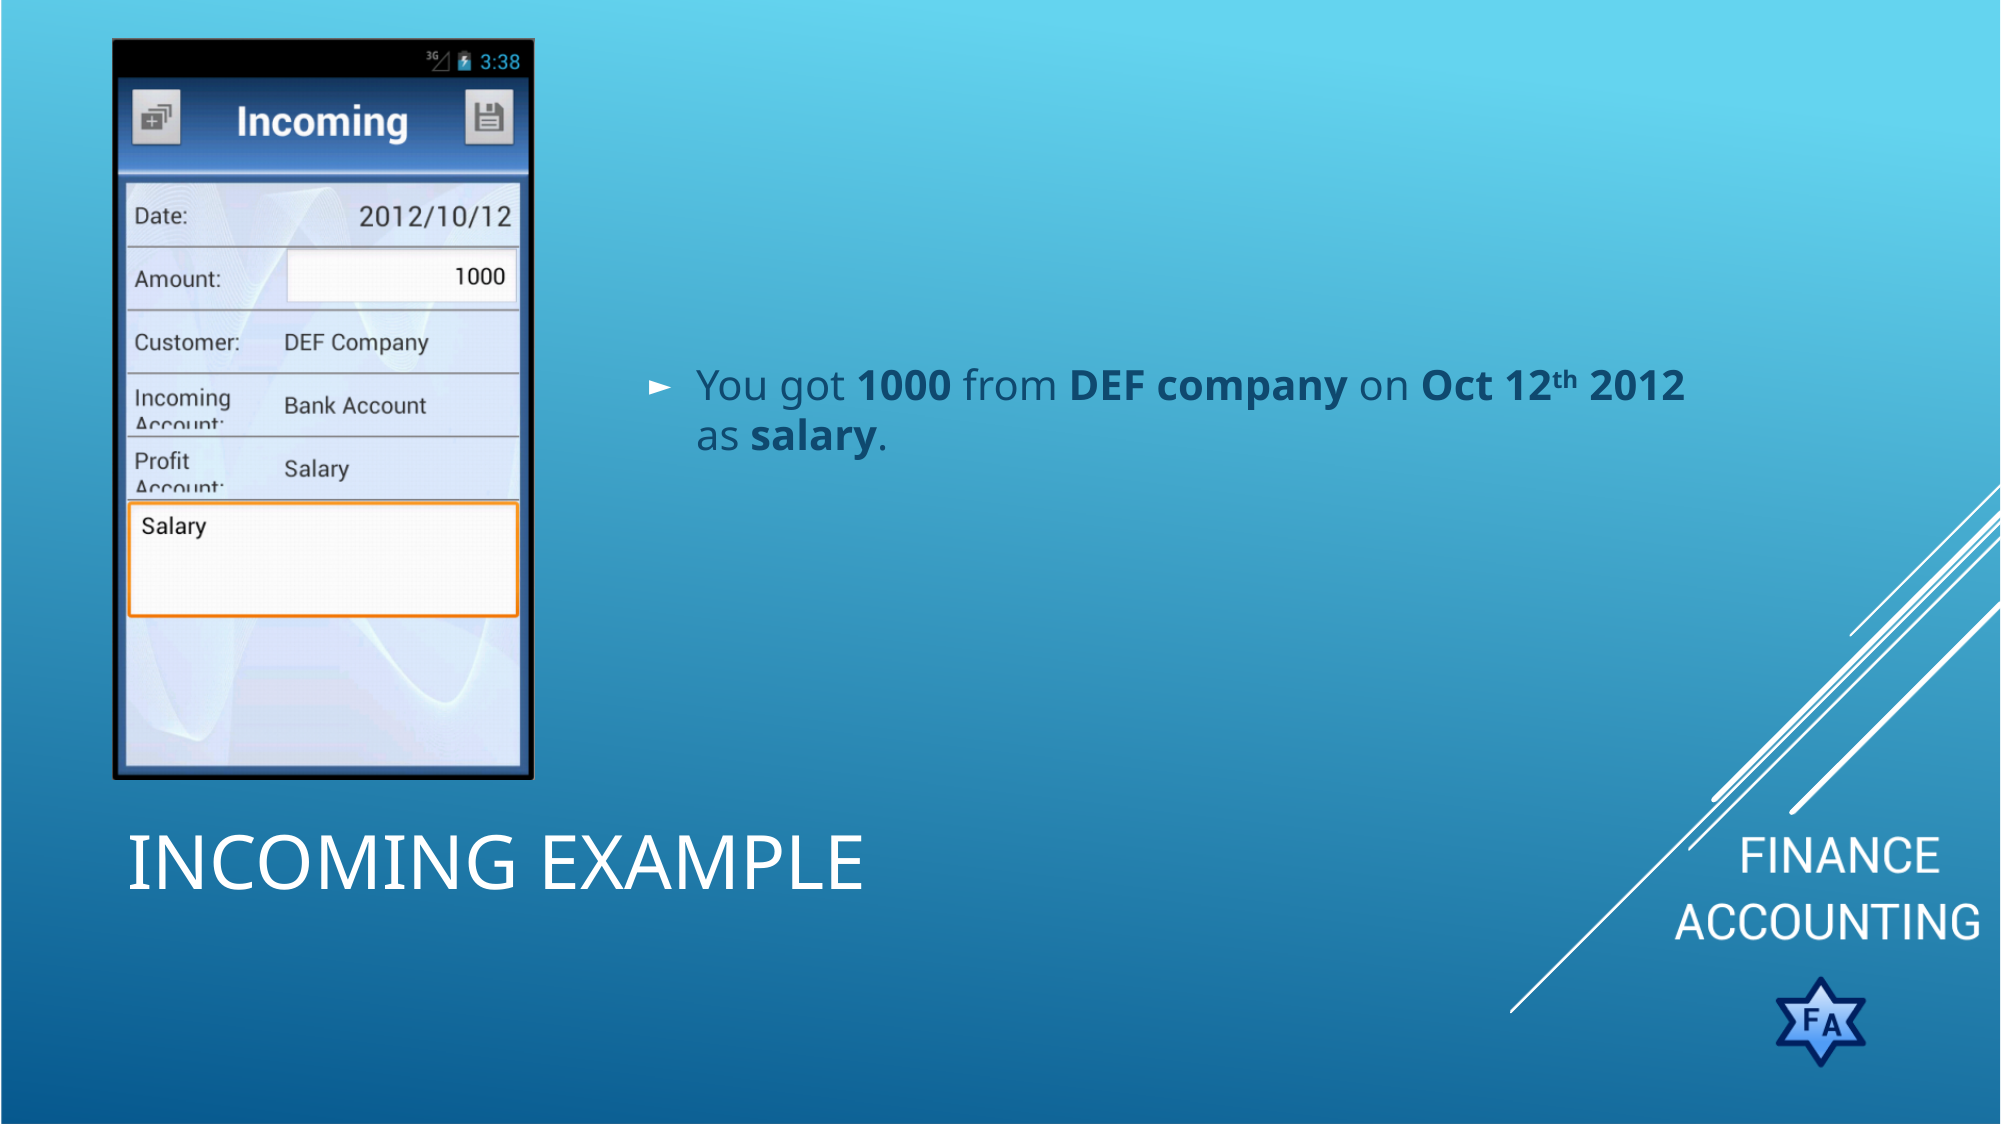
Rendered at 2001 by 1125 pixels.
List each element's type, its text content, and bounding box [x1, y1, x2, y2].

title incoming Example [112, 736, 1513, 984]
list You got 1000 from DEF company on Oct 12th 2012 as salary. [634, 38, 1714, 780]
picture [0, 0, 2001, 1125]
